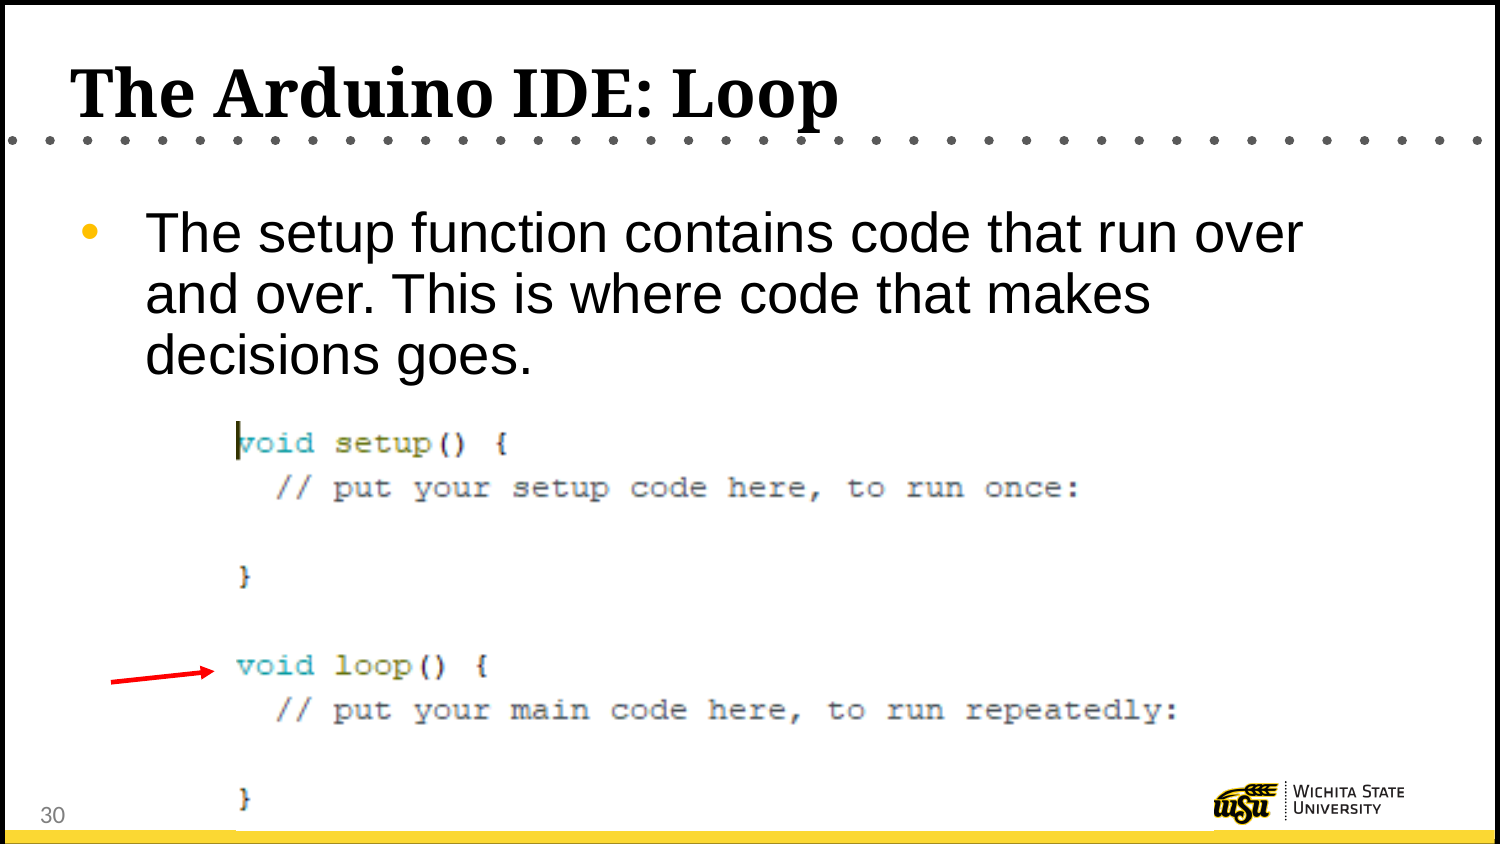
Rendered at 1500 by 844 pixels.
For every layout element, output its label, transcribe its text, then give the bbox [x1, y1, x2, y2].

title The Arduino IDE: Loop [55, 33, 1450, 138]
picture [235, 421, 1404, 831]
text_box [110, 670, 215, 683]
list The setup function contains code that run over and over. This is where code that makes decisions goes. [55, 196, 1406, 754]
